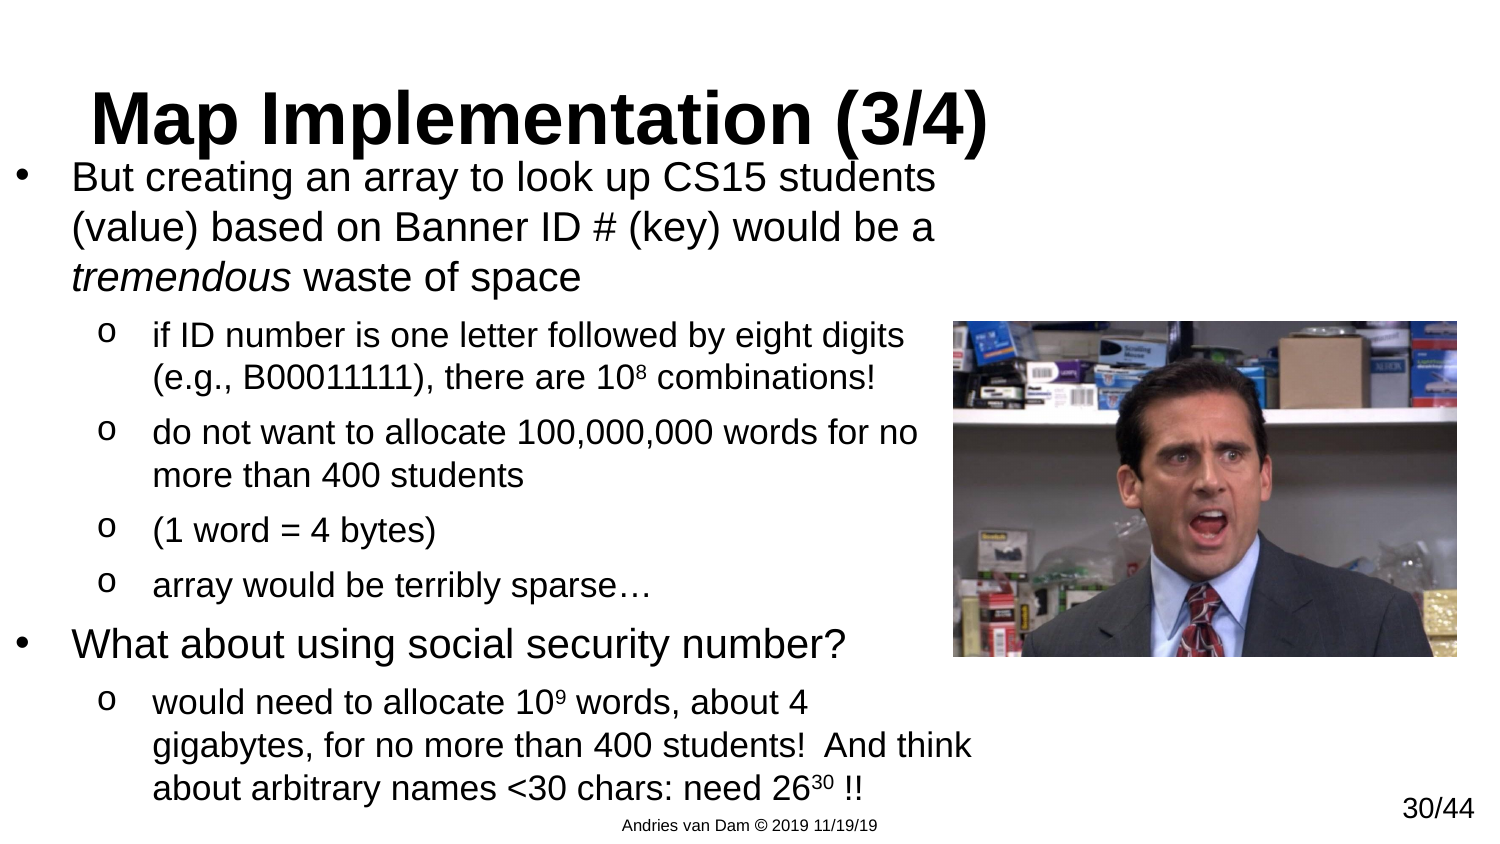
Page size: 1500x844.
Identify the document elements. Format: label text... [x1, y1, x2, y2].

list But creating an array to look up CS15 students (value) based on Banner ID # (key) would be a tremendous waste of space if ID number is one letter followed by eight digits (e.g., B00011111), there are 108 combinations! do not want to allocate 100,000,000 words for no more than 400 students (1 word = 4 bytes) array would be terribly sparse… What about using social security number? would need to allocate 109 words, about 4 gigabytes, for no more than 400 students! And think about arbitrary names <30 chars: need 2630 !! [0, 134, 988, 844]
title Map Implementation (3/4) [75, 33, 1425, 175]
picture [953, 321, 1457, 658]
